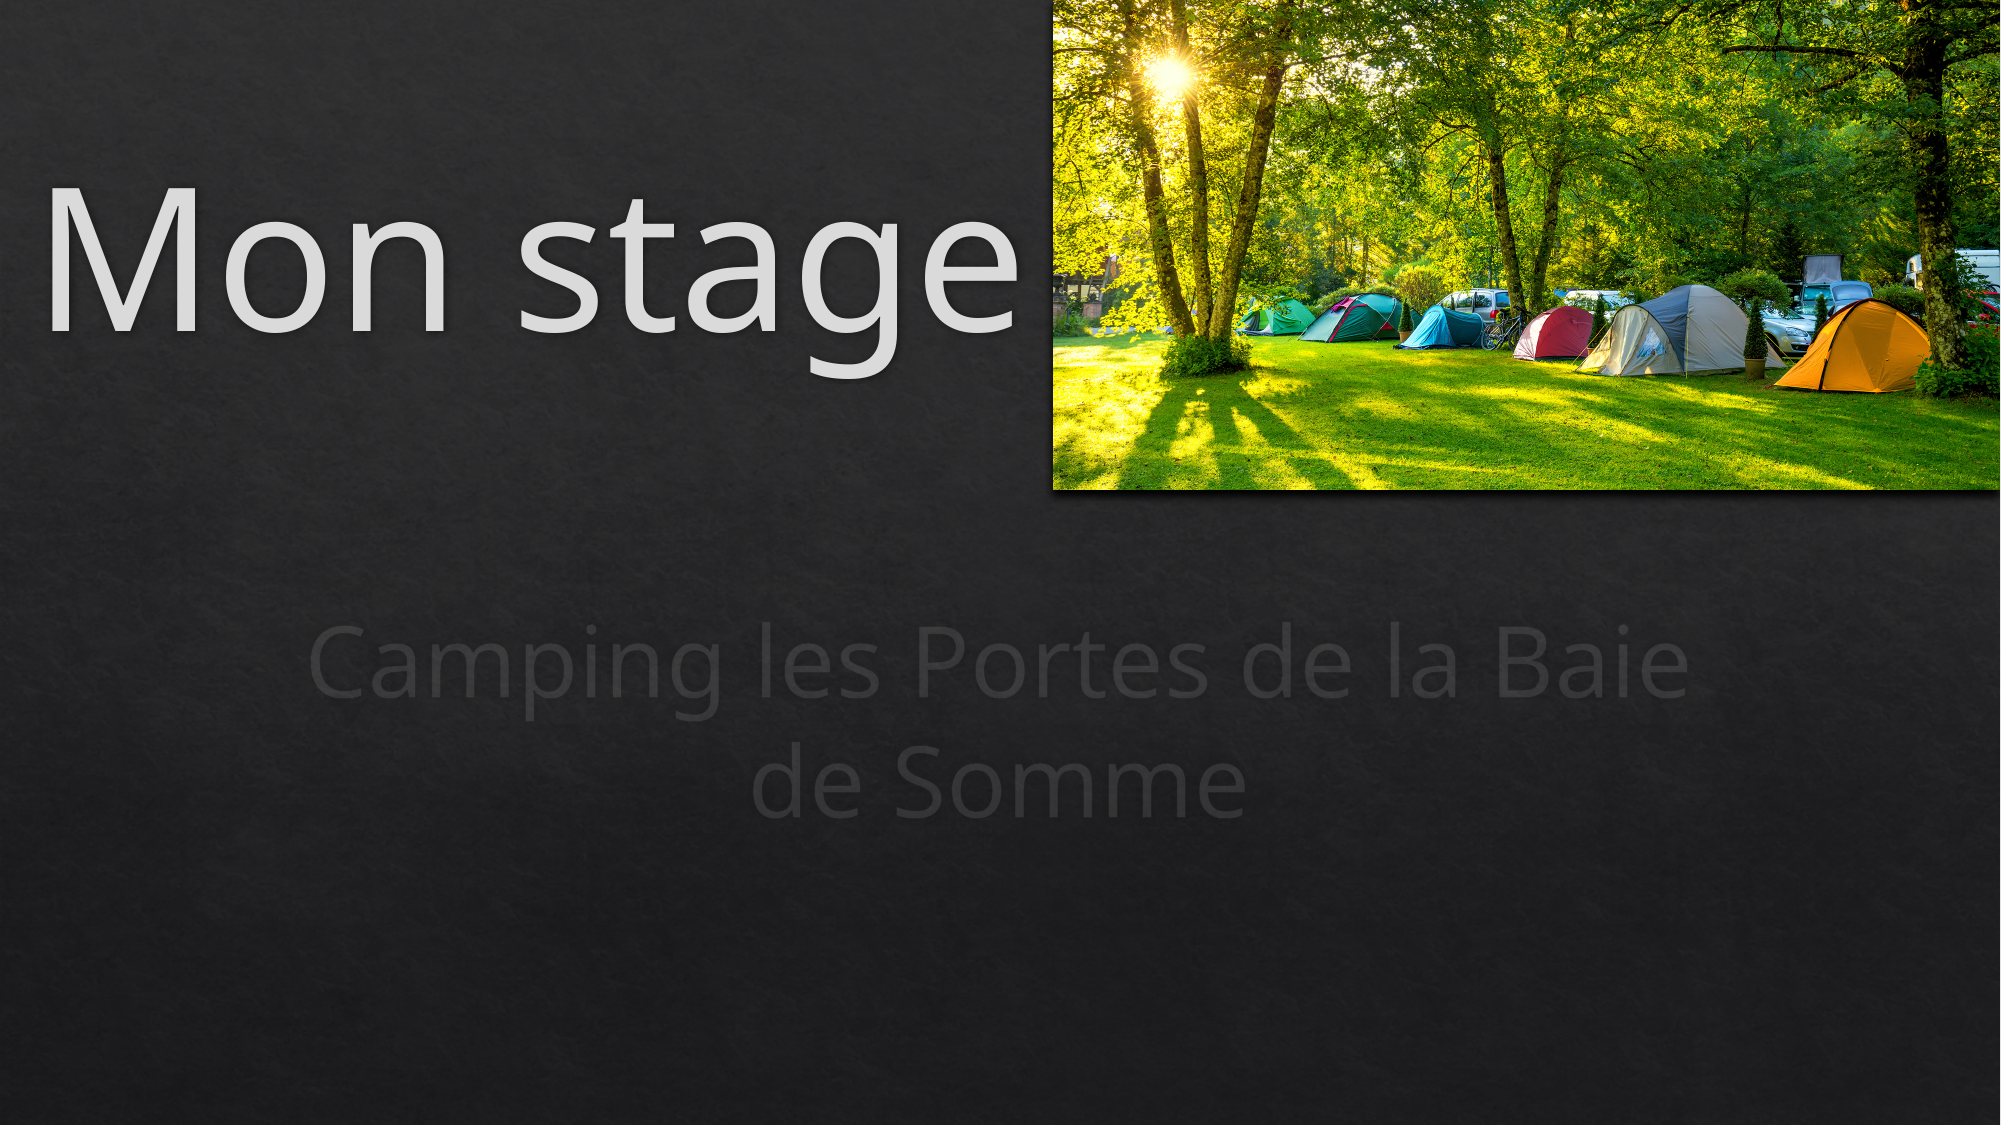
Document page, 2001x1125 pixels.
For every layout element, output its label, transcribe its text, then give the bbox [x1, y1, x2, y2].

picture [1052, 0, 2000, 490]
subtitle Camping les Portes de la Baie de Somme [224, 590, 1774, 763]
title Mon stage [0, 56, 1045, 379]
